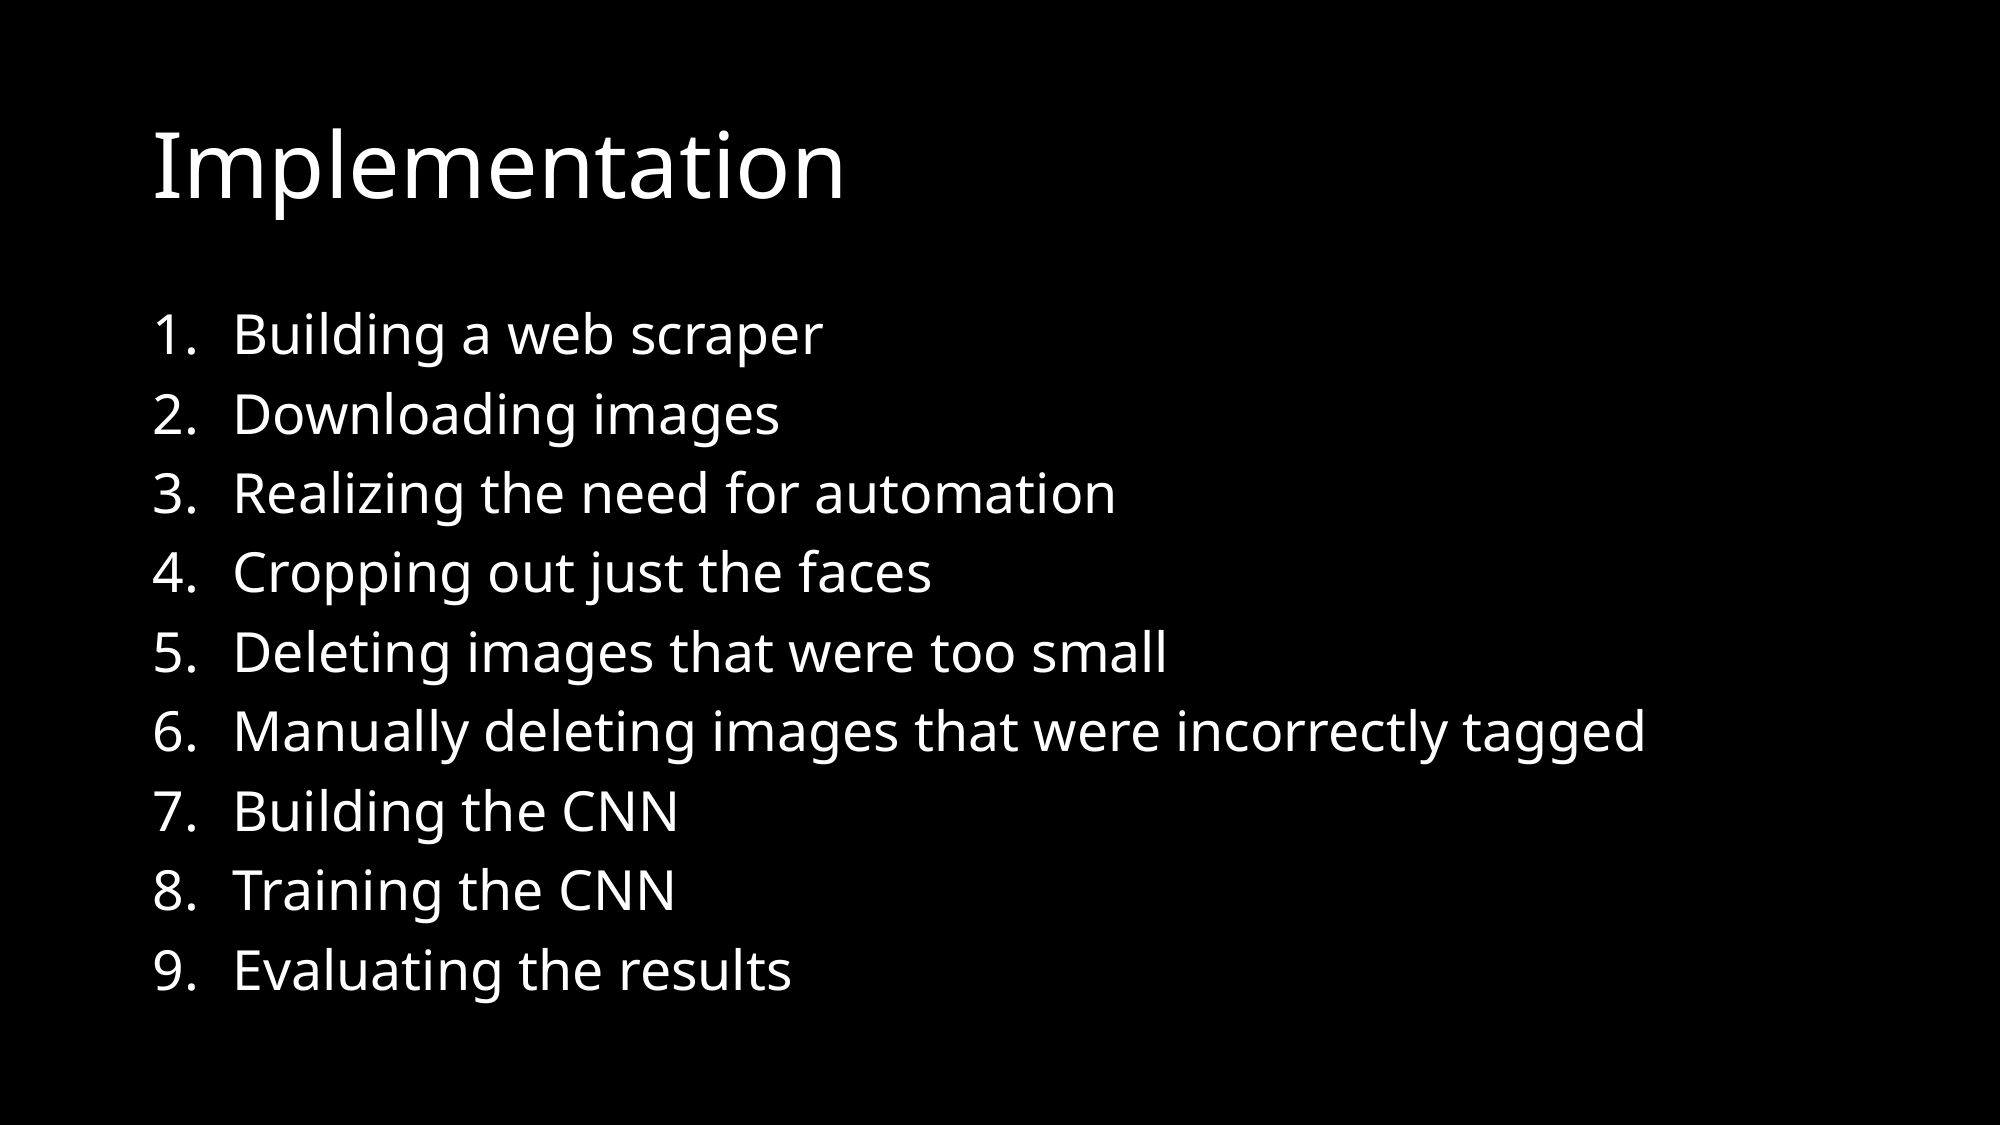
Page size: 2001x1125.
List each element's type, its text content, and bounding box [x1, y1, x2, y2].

list Building a web scraper Downloading images Realizing the need for automation Cropping out just the faces Deleting images that were too small Manually deleting images that were incorrectly tagged Building the CNN Training the CNN Evaluating the results [137, 299, 1863, 1014]
title Implementation [137, 59, 1863, 278]
